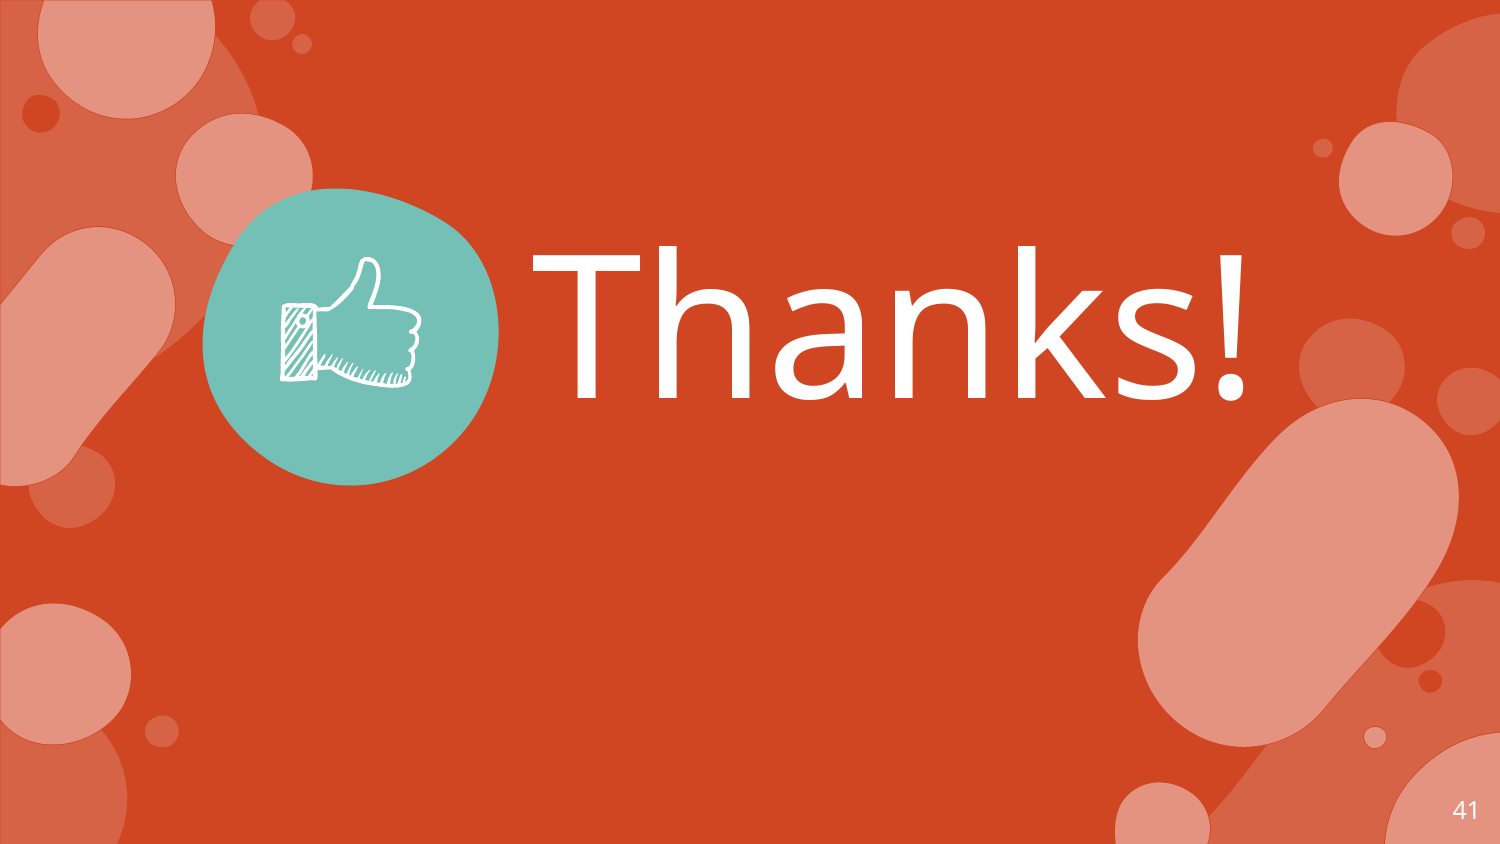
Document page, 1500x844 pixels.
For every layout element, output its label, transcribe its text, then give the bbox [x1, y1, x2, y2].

text_box [202, 188, 499, 486]
text_box [279, 257, 422, 388]
text_box Thanks! [531, 241, 1331, 442]
text_box <numéro> [1391, 779, 1481, 844]
